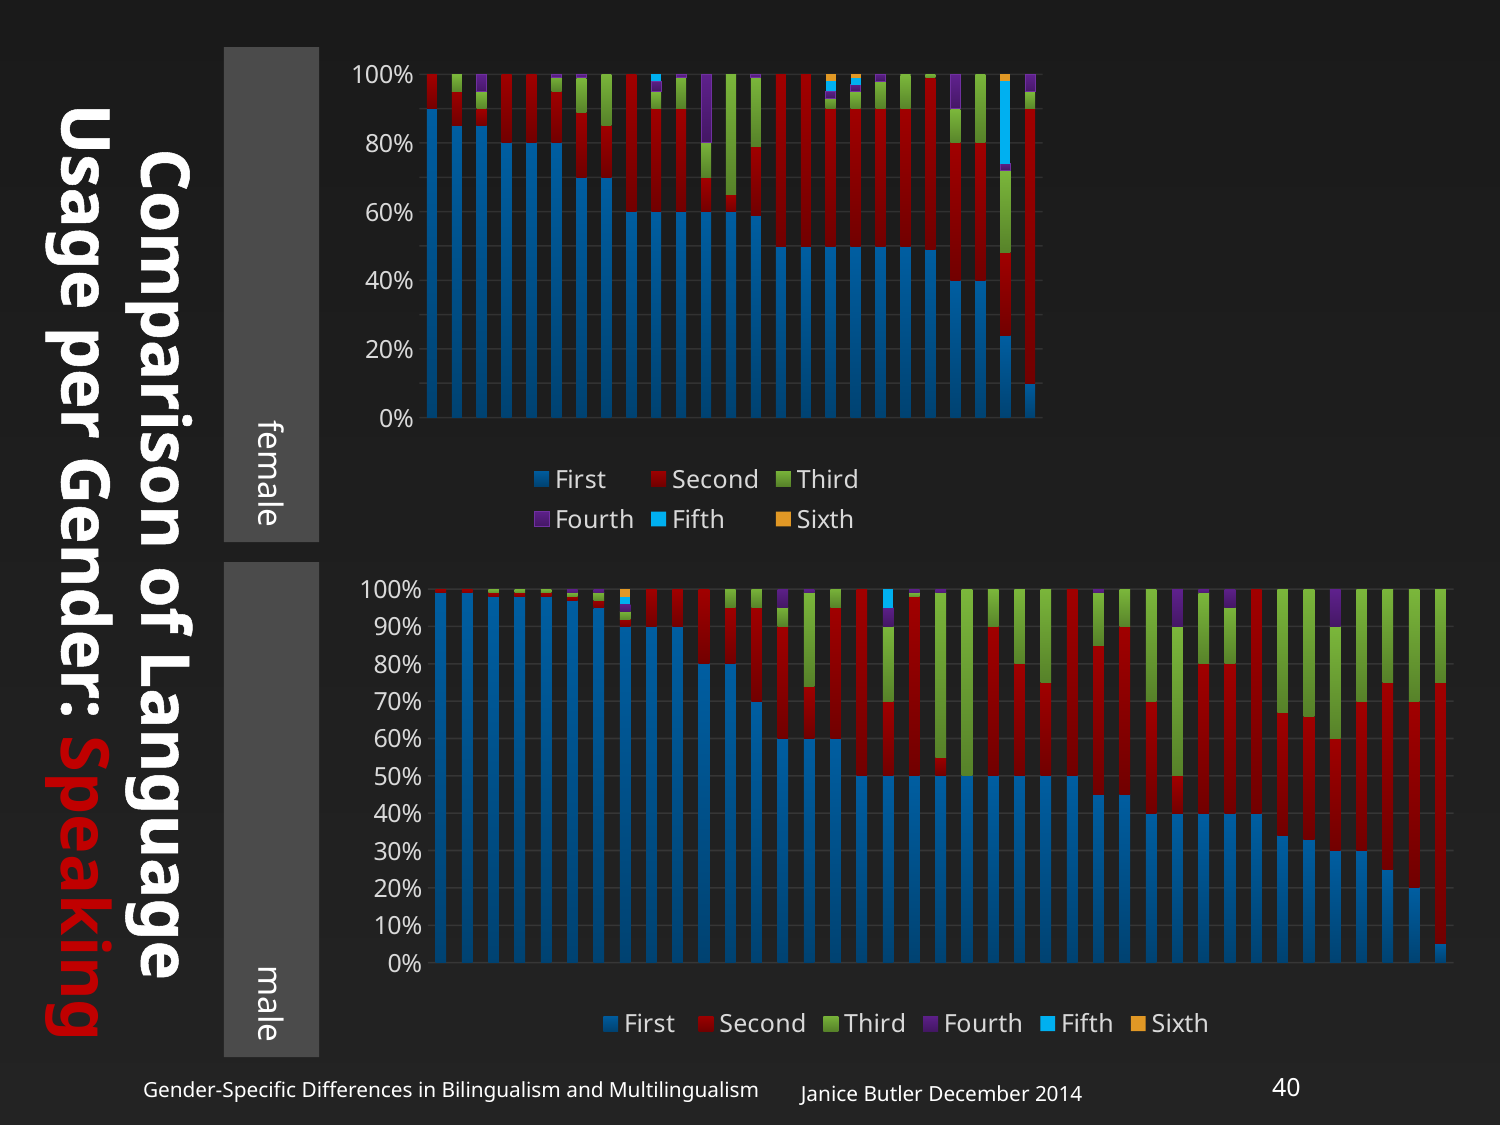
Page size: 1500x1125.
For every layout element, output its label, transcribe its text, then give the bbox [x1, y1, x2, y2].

title Comparison of Language Usage per Gender: Speaking [40, 47, 216, 1058]
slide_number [786, 1063, 1136, 1113]
chart [336, 561, 1477, 1047]
footer Gender-Specific Differences in Bilingualism and Multilingualism [75, 1063, 774, 1113]
list female [223, 46, 320, 543]
chart [336, 46, 1058, 543]
list male [223, 561, 320, 1058]
slide_number 40 [1245, 1063, 1328, 1113]
